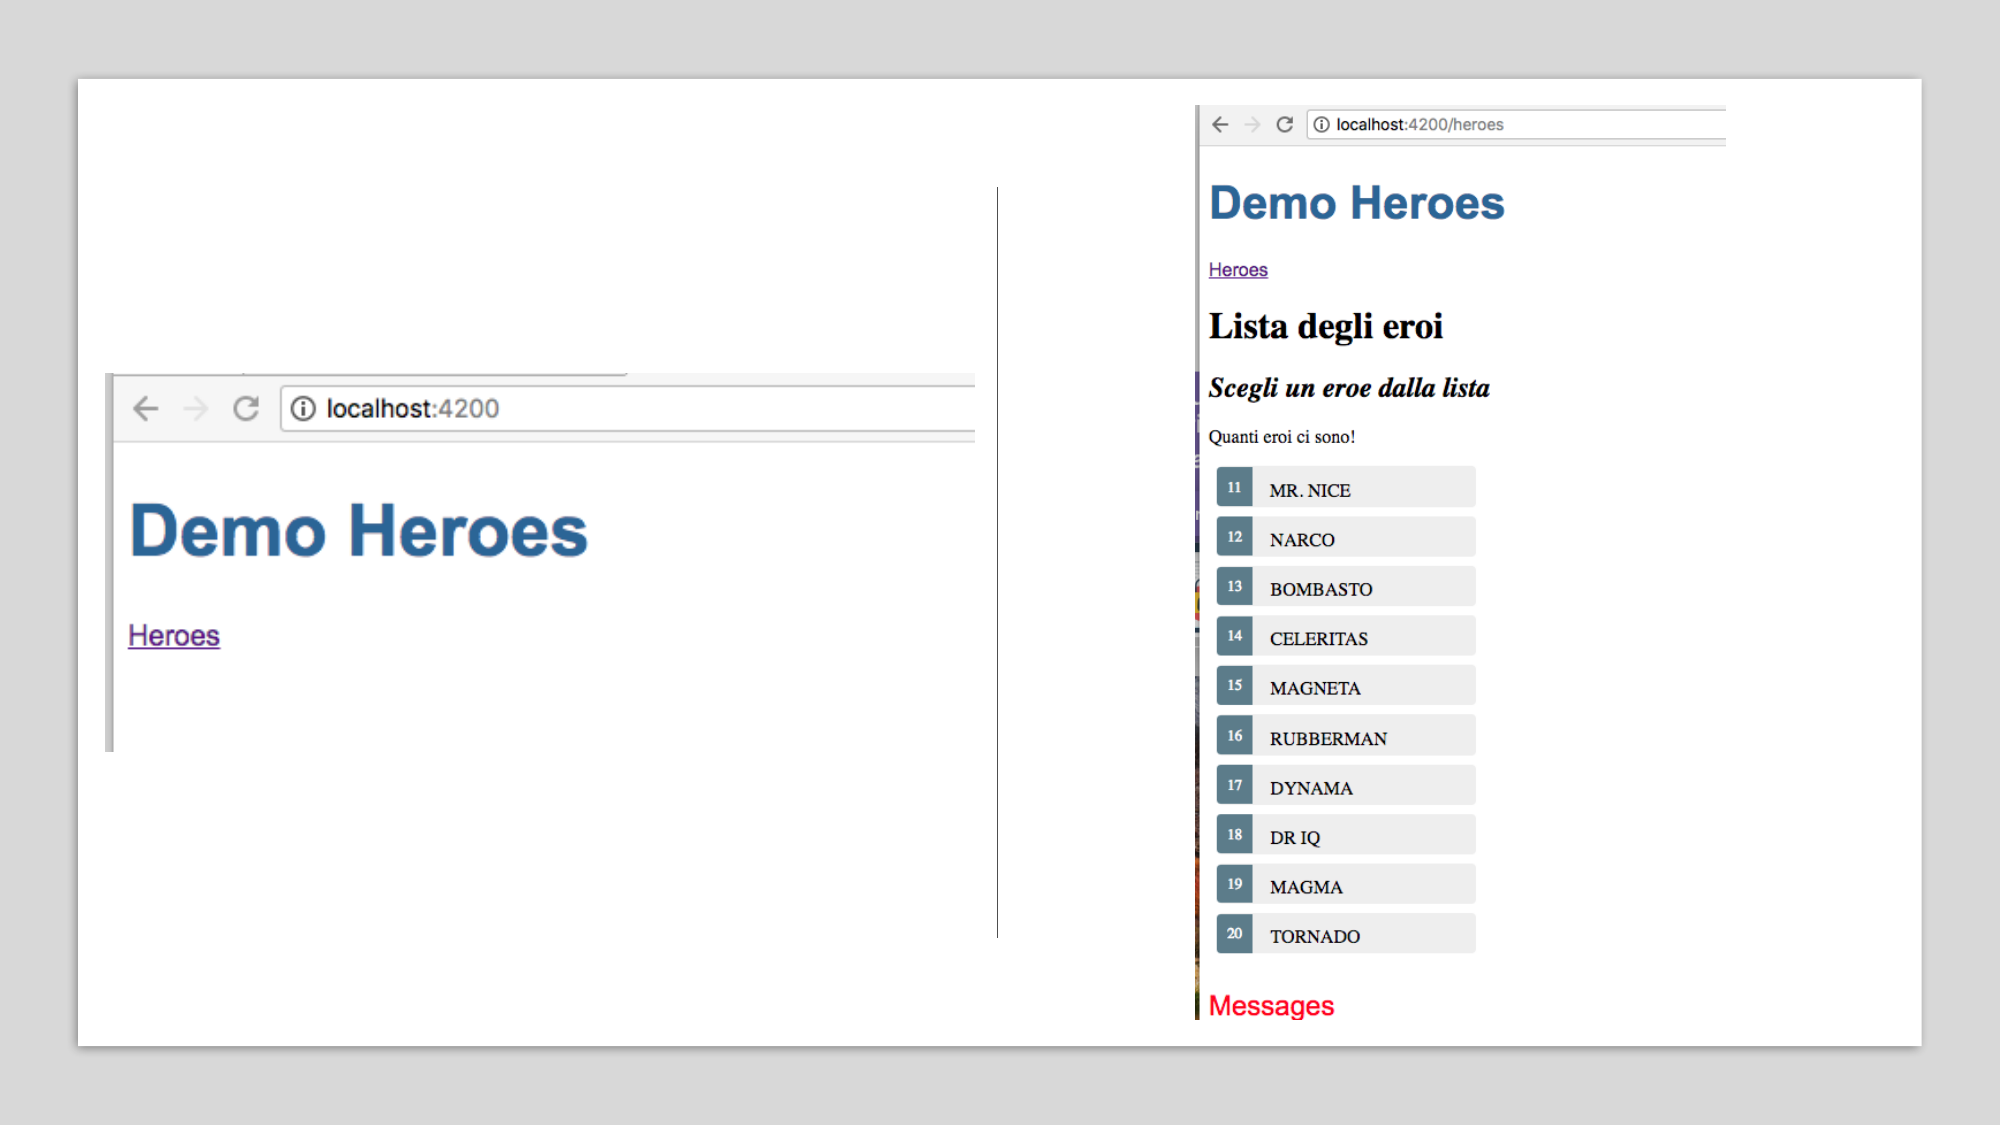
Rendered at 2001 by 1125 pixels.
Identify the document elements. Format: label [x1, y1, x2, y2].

text_box [77, 78, 1923, 1047]
list [105, 373, 975, 752]
picture [1195, 105, 1726, 1020]
text_box [0, 0, 2000, 1125]
